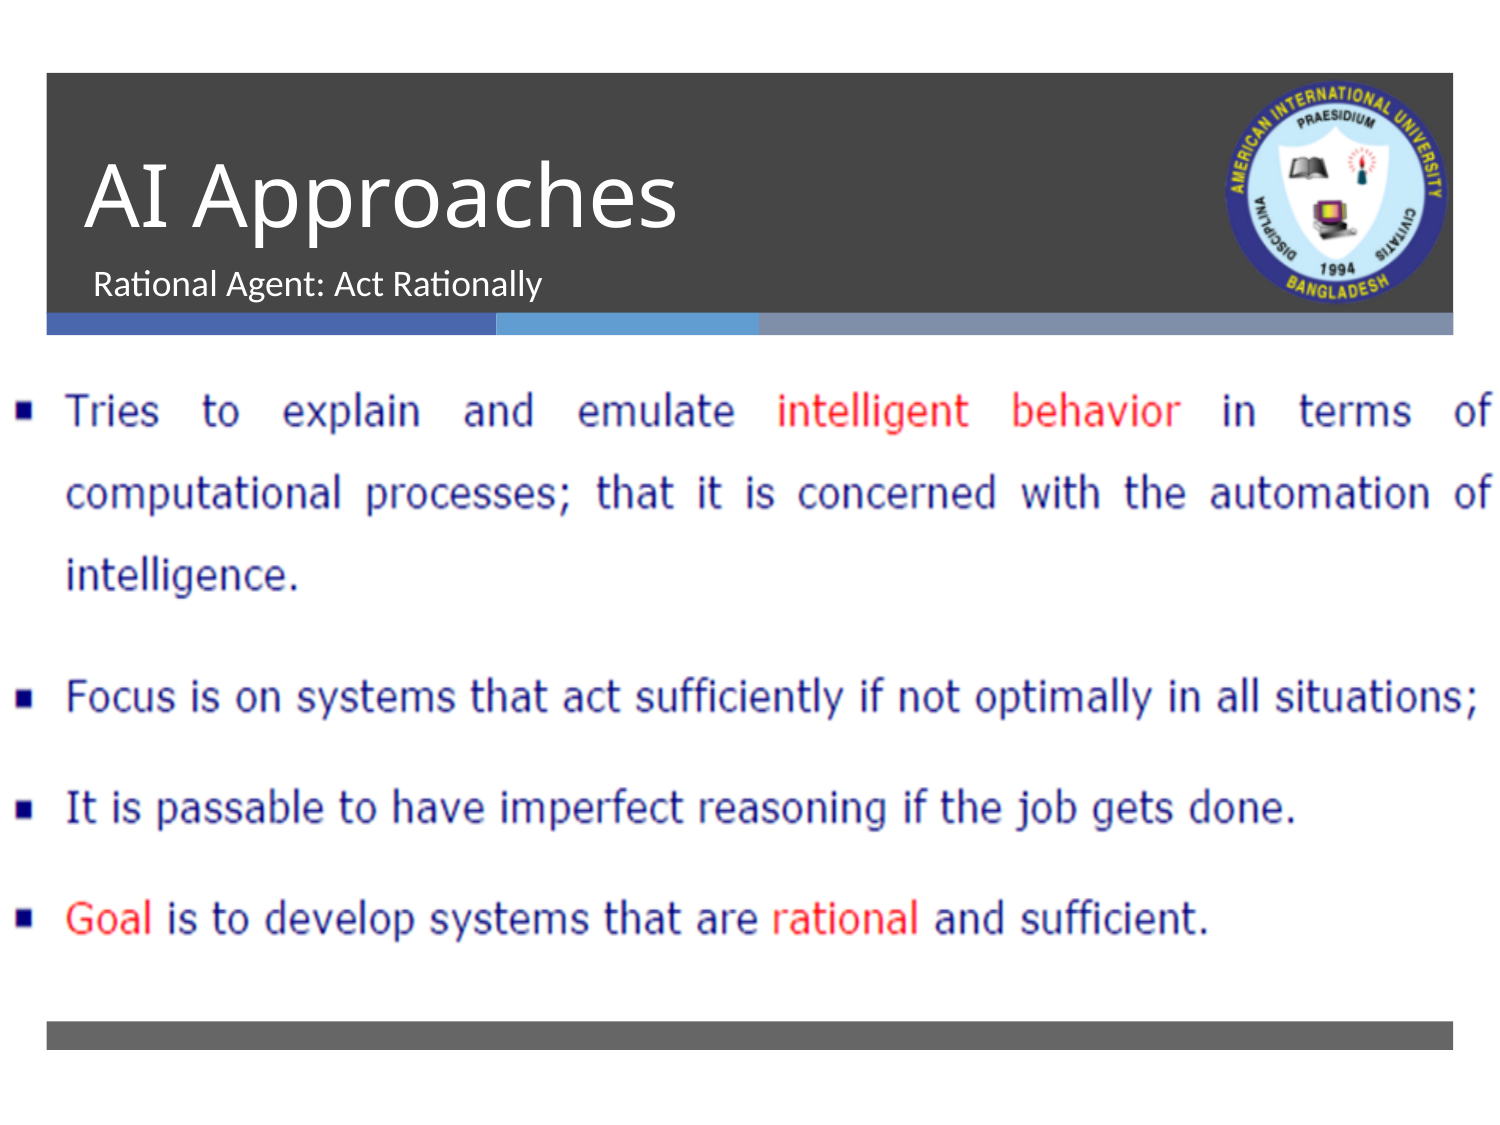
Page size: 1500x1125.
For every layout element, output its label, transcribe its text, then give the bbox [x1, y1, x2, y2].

picture [1351, 75, 1454, 310]
picture [0, 376, 1500, 947]
title AI Approaches [69, 73, 1351, 253]
subtitle Rational Agent: Act Rationally [78, 251, 1351, 331]
